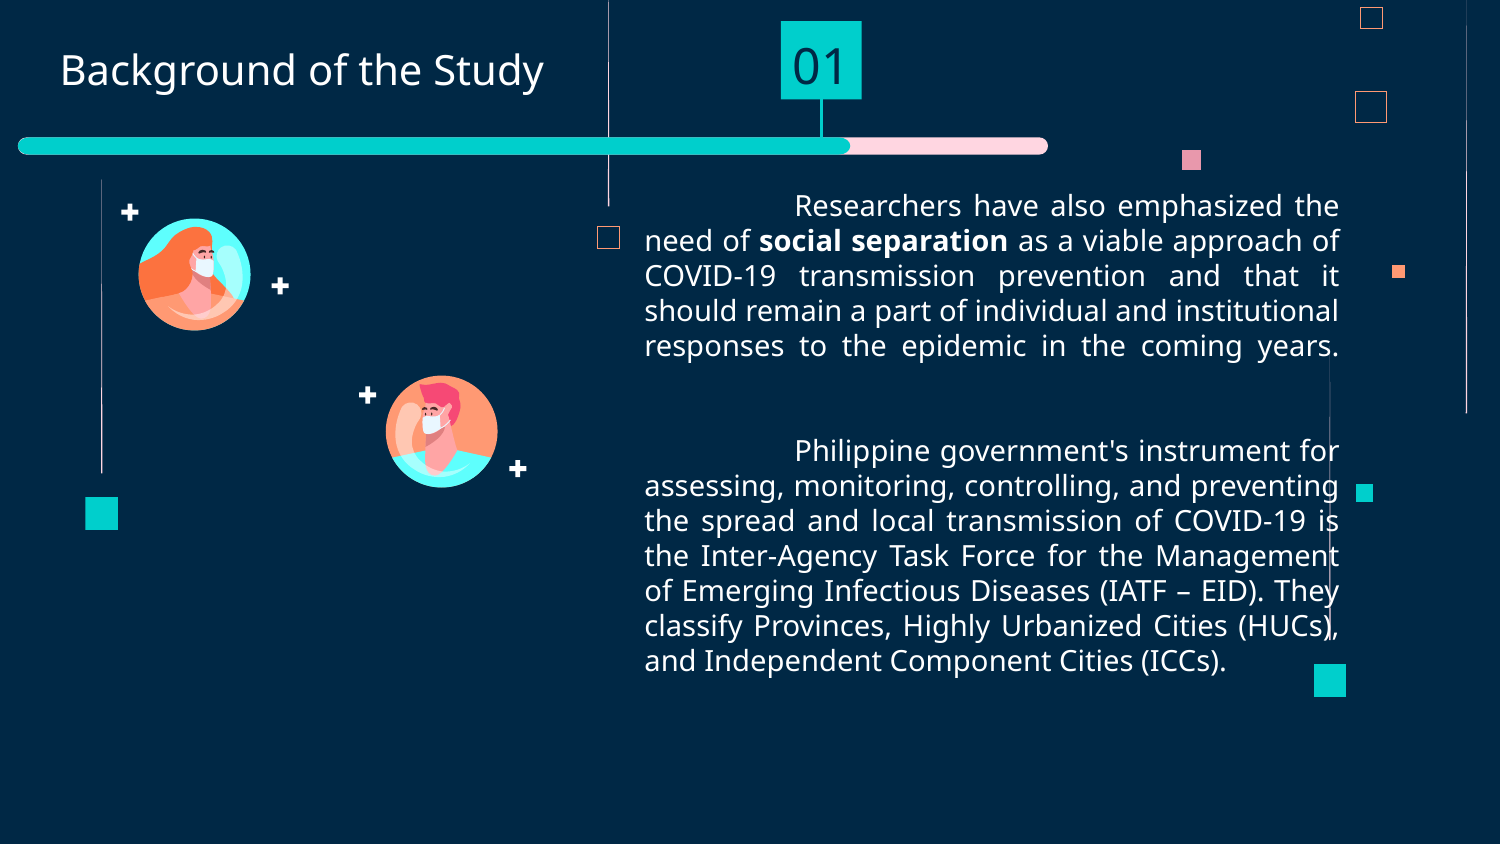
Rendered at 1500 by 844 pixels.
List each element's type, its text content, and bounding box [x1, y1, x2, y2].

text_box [121, 203, 289, 334]
text_box [17, 137, 851, 155]
text_box [843, 137, 1048, 155]
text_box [358, 375, 527, 491]
title Background of the Study [17, 32, 586, 109]
text_box Researchers have also emphasized the need of social separation as a viable approach of COVID-19 transmission prevention and that it should remain a part of individual and institutional responses to the epidemic in the coming years. Philippine government's instrument for assessing, monitoring, controlling, and preventing the spread and local transmission of COVID-19 is the Inter-Agency Task Force for the Management of Emerging Infectious Diseases (IATF – EID). They classify Provinces, Highly Urbanized Cities (HUCs), and Independent Component Cities (ICCs). [629, 172, 1355, 719]
title 01 [740, 26, 902, 102]
text_box [780, 21, 862, 26]
